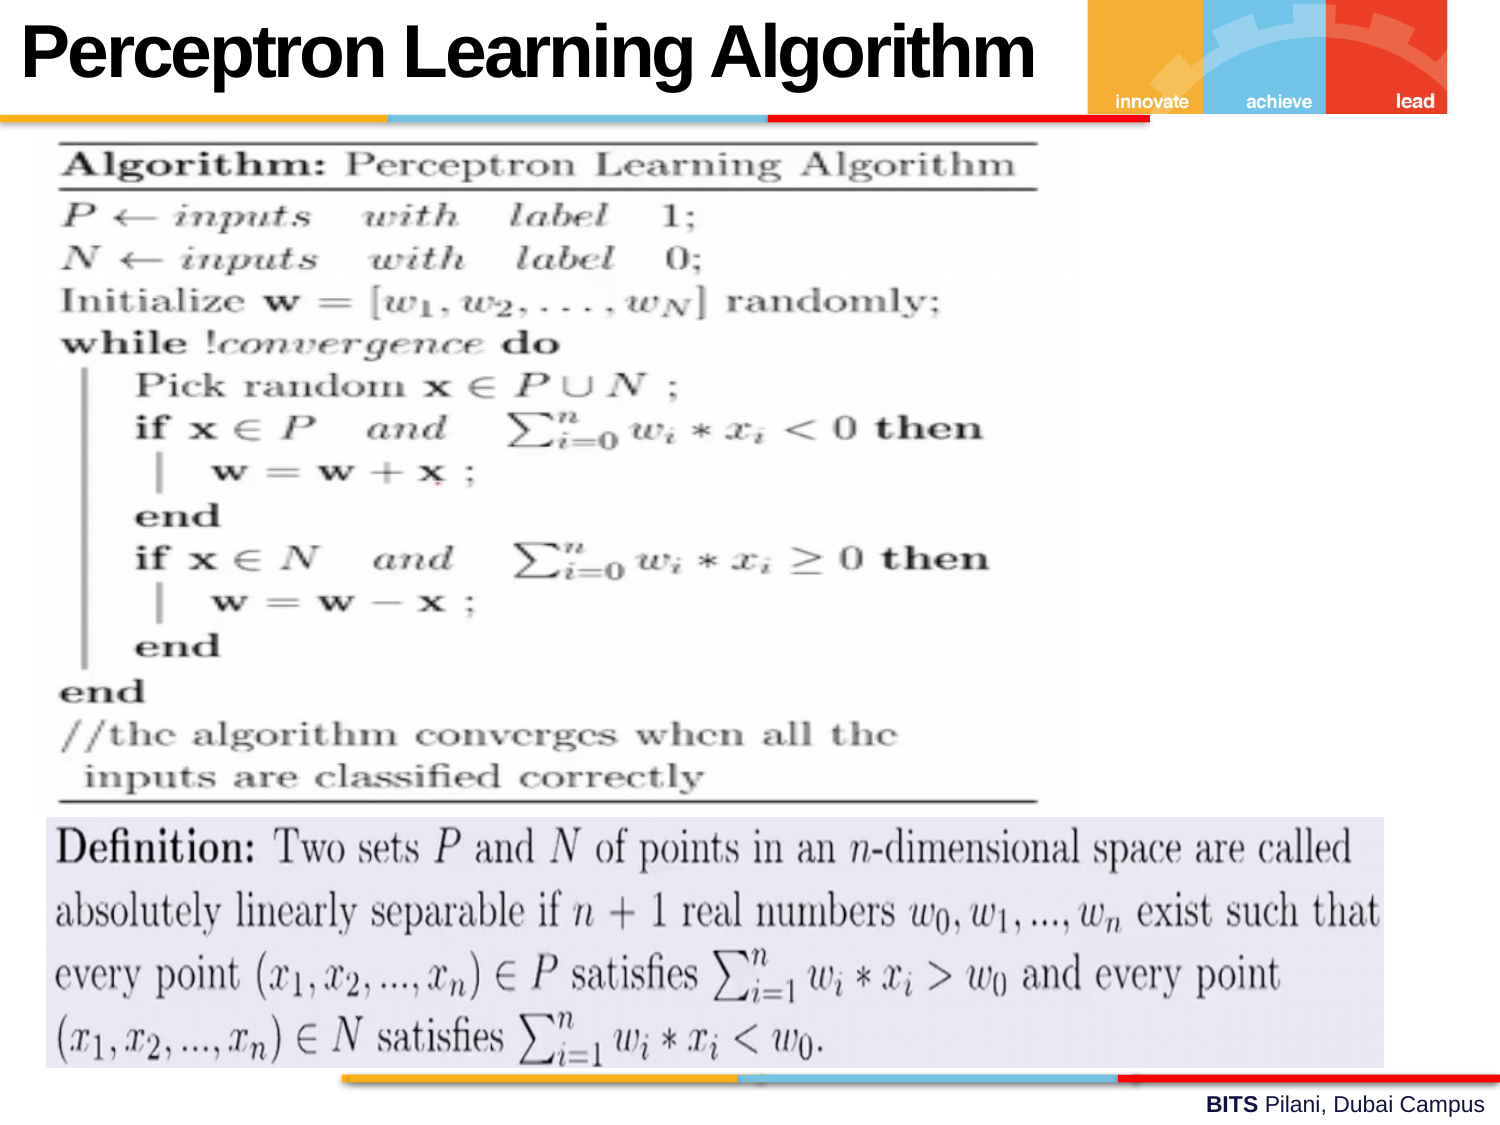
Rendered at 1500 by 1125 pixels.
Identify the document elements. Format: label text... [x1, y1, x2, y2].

picture [1087, 0, 1448, 114]
picture [37, 137, 1079, 813]
list Perceptron Learning Algorithm [5, 24, 1078, 85]
picture [45, 817, 1384, 1069]
